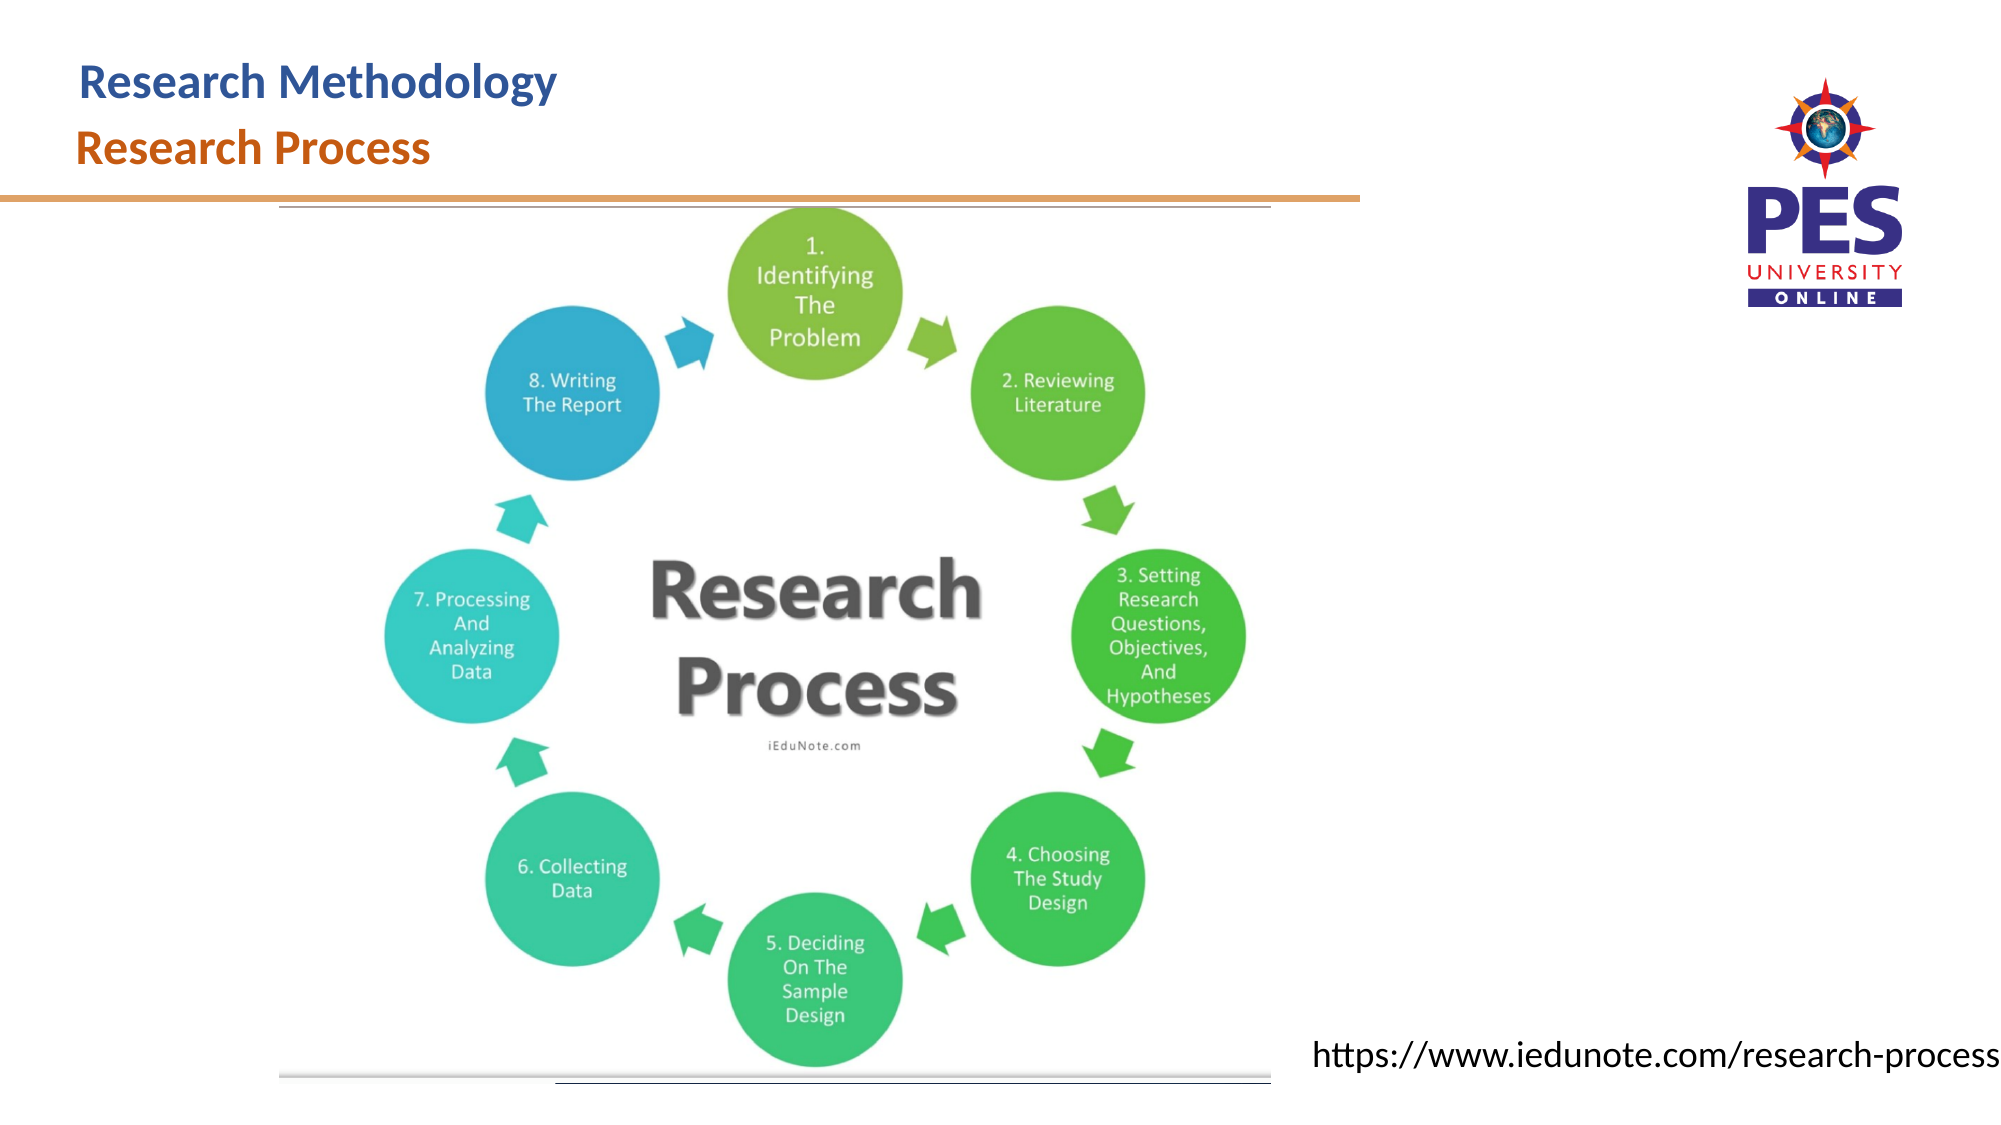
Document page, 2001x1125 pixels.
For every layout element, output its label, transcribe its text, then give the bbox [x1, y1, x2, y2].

picture [1748, 76, 1902, 307]
text_box Research Methodology [64, 41, 1295, 117]
text_box https://www.iedunote.com/research-process [1271, 1022, 2000, 1083]
picture [279, 206, 1271, 1084]
text_box Research Process [60, 106, 1374, 182]
